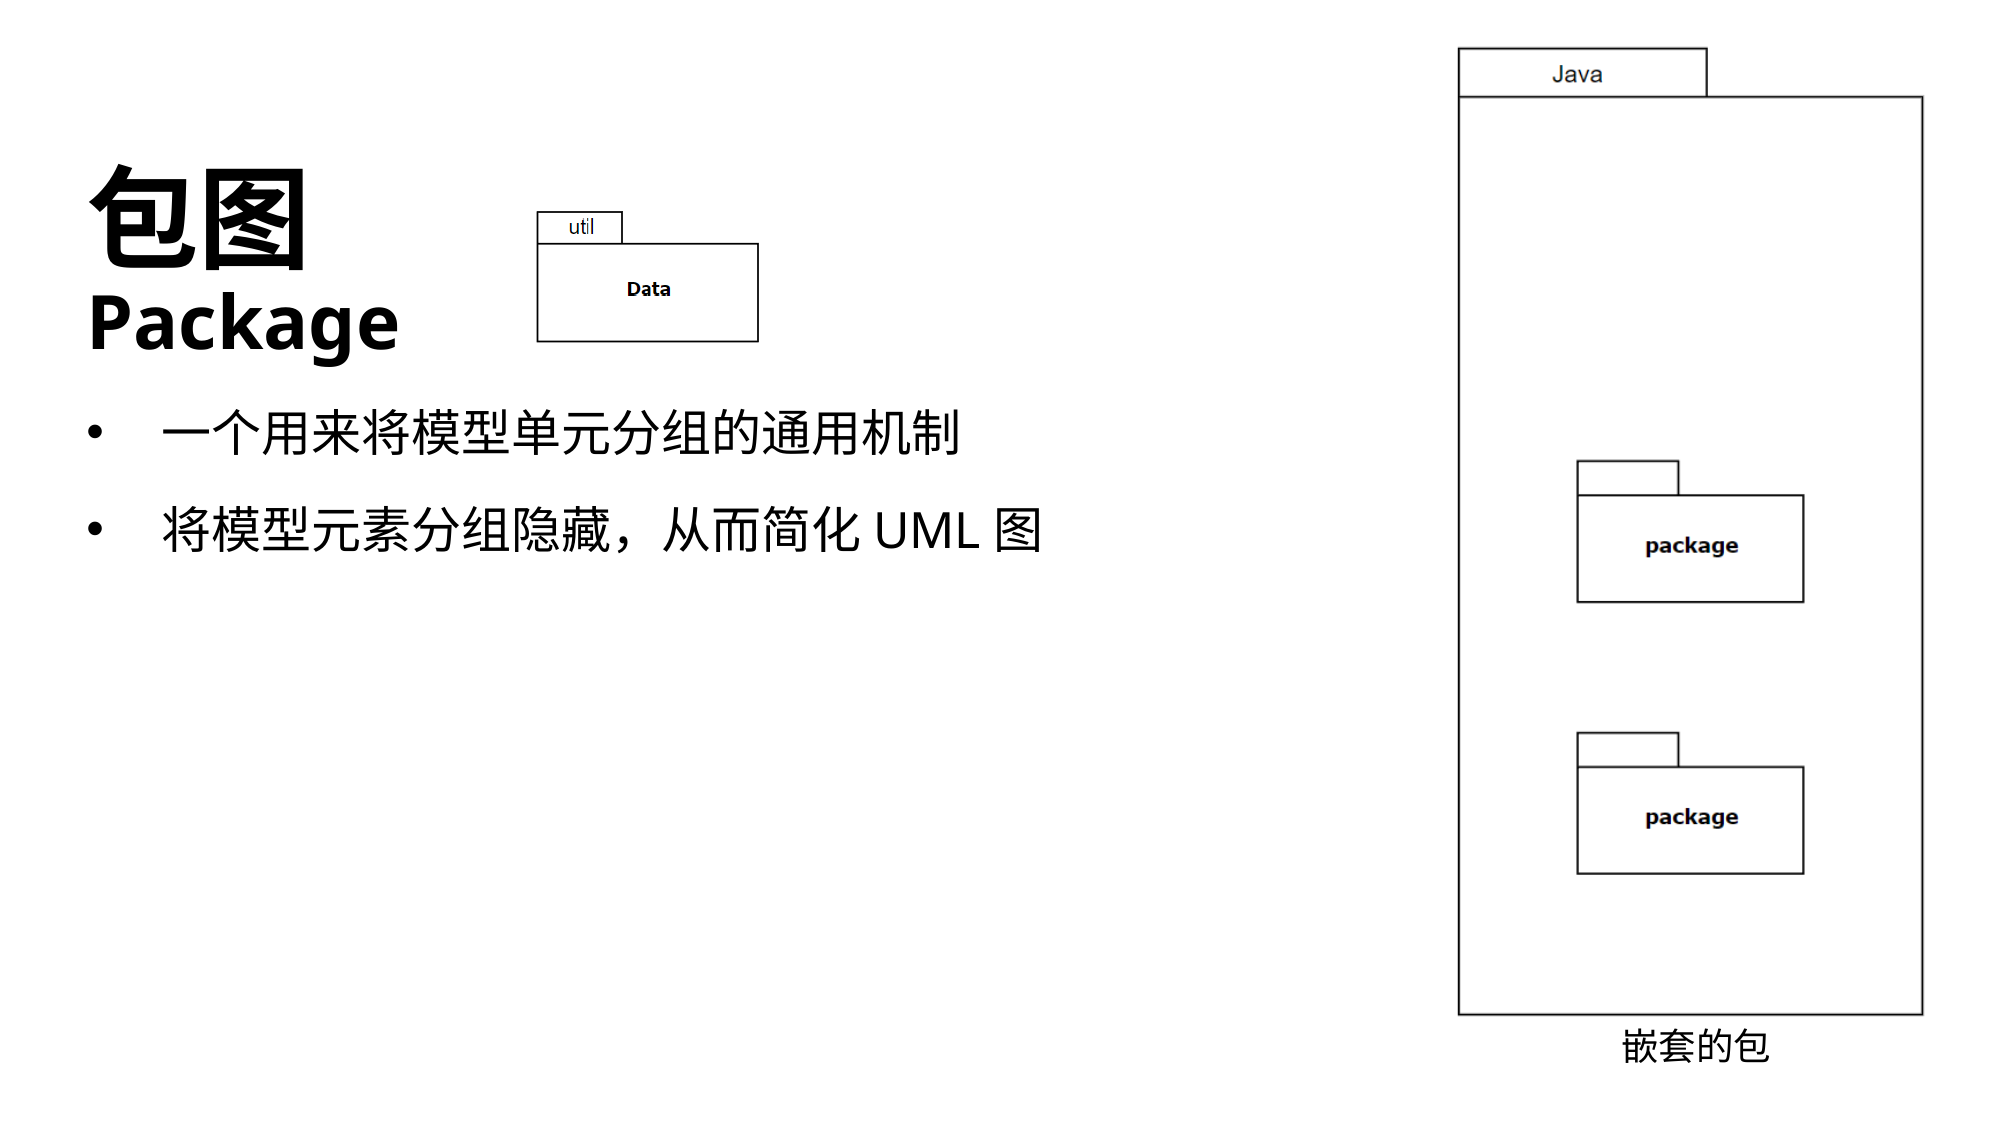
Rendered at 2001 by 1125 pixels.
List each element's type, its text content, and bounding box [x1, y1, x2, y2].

text_box 一个用来将模型单元分组的通用机制 将模型元素分组隐藏，从而简化UML图 [71, 393, 1398, 664]
text_box 嵌套的包 [1606, 1022, 1882, 1076]
picture [528, 201, 767, 353]
text_box 包图 Package [71, 221, 470, 373]
picture [1451, 41, 1929, 1022]
